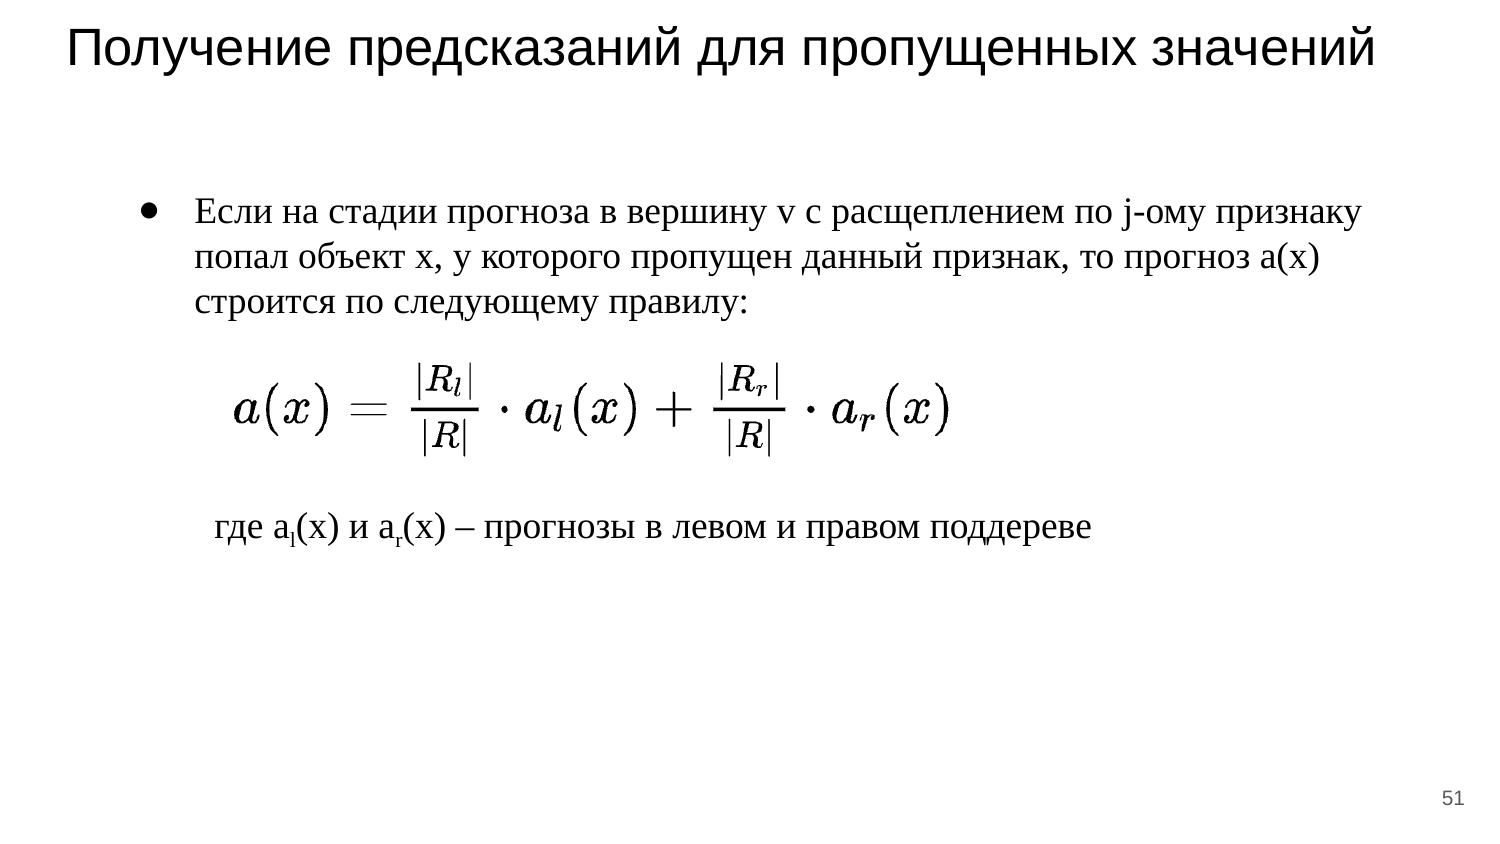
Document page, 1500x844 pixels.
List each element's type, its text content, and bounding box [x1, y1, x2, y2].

text_box Если на стадии прогноза в вершину v с расщеплением по j-ому признаку попал объект x, у которого пропущен данный признак, то прогноз a(x) строится по следующему правилу: где al(x) и ar(x) – прогнозы в левом и правом поддереве [104, 170, 1390, 740]
slide_number ‹#› [1389, 764, 1480, 830]
title Получение предсказаний для пропущенных значений [51, 0, 1449, 92]
picture [232, 357, 953, 461]
